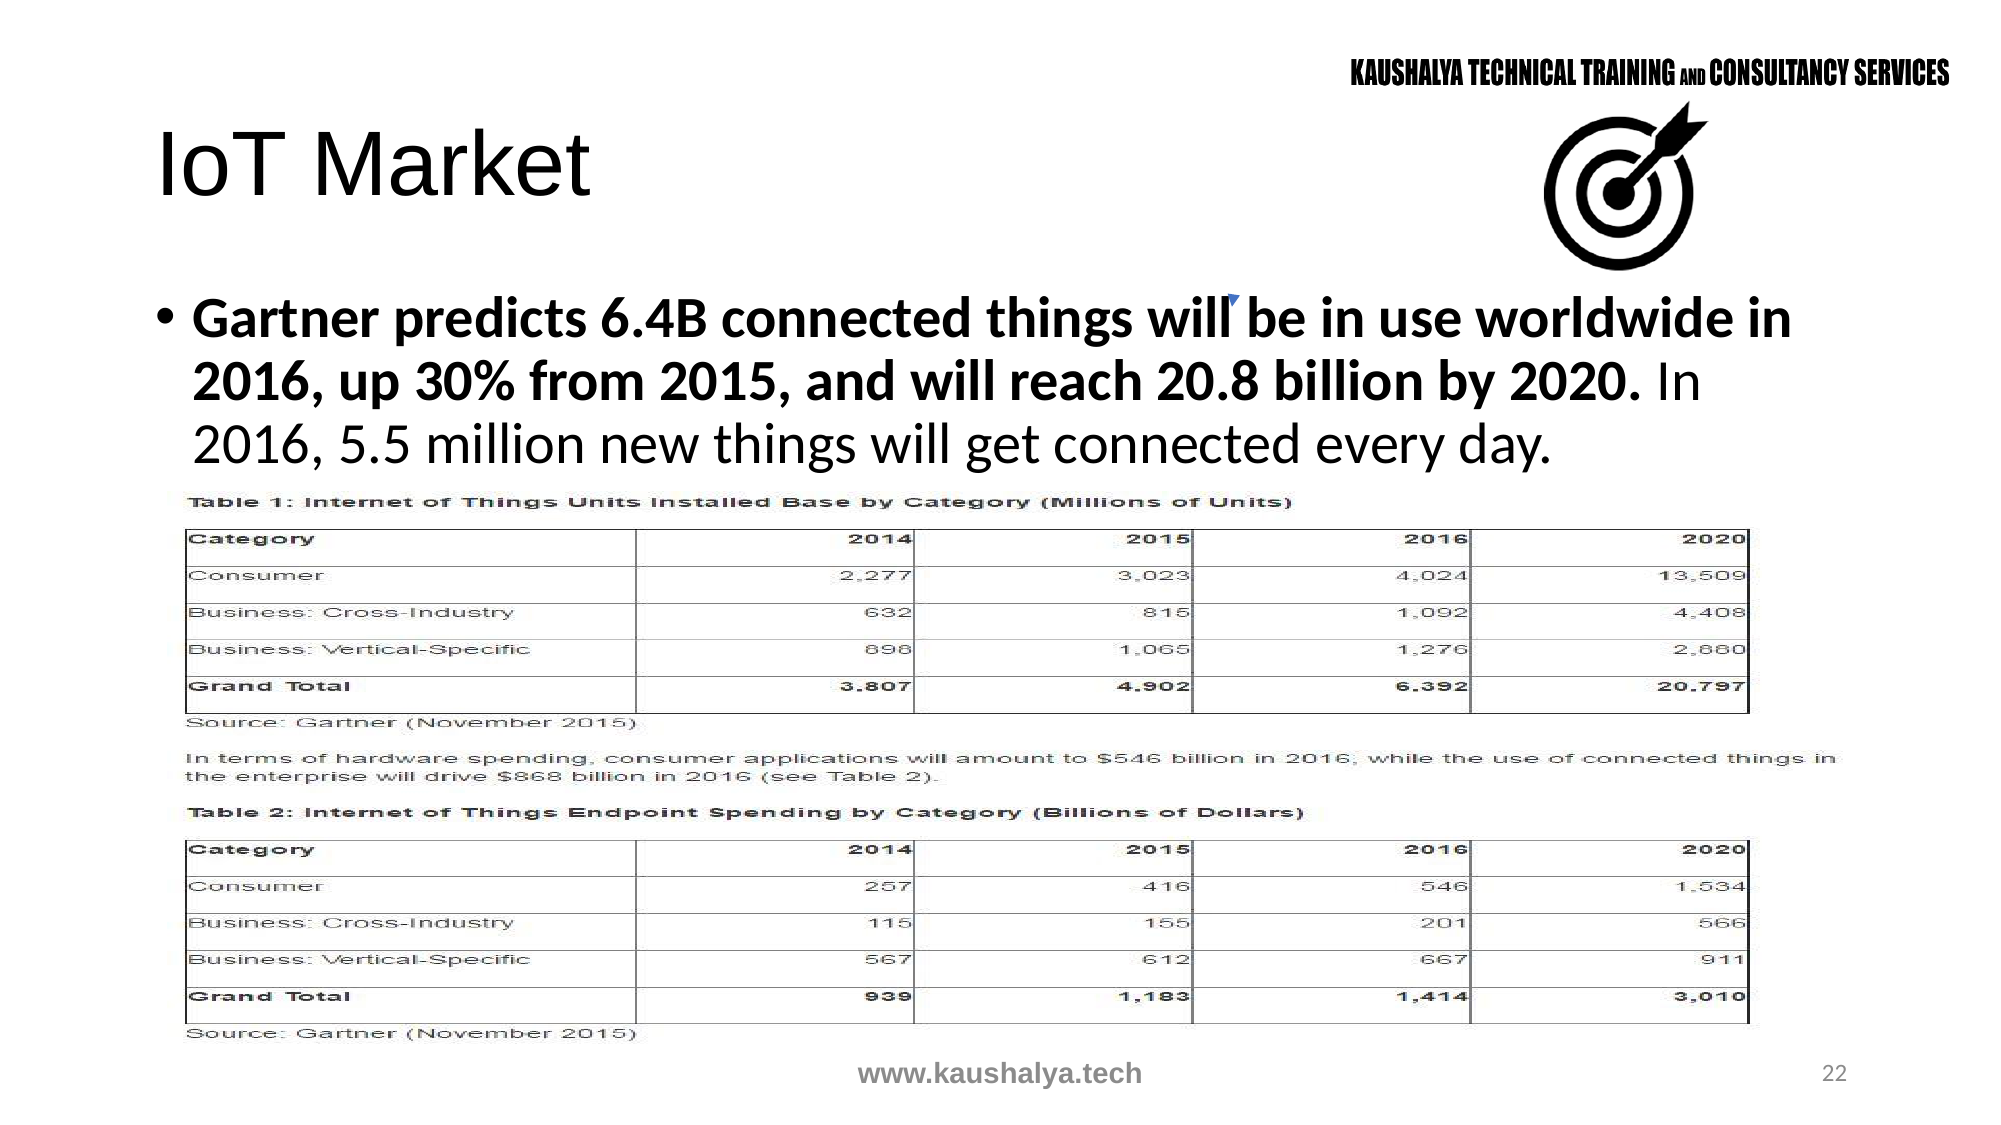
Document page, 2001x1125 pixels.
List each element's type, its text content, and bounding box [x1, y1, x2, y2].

list Gartner predicts 6.4B connected things will be in use worldwide in 2016, up 30% from 2015, and will reach 20.8 billion by 2020. In 2016, 5.5 million new things will get connected every day. [140, 280, 1863, 1014]
title IoT Market [140, 53, 1320, 278]
picture [167, 491, 1860, 1050]
slide_number 22 [1413, 1041, 1863, 1103]
picture [1320, 33, 1976, 280]
footer www.kaushalya.tech [663, 1050, 1338, 1103]
